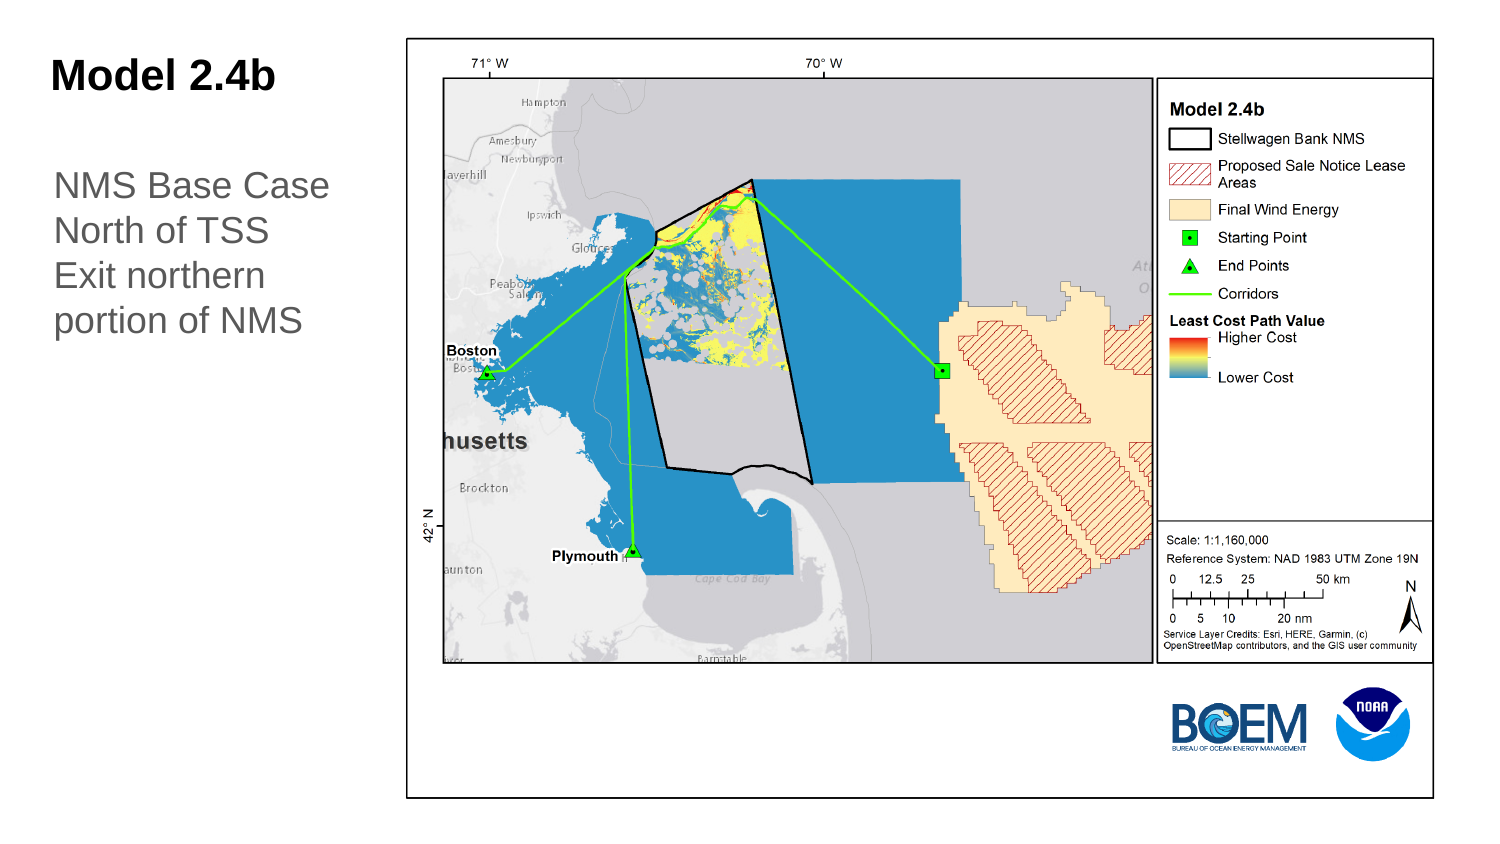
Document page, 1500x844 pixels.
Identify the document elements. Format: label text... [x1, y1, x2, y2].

text_box NMS Base Case North of TSS Exit northern portion of NMS [38, 146, 350, 260]
picture [395, 17, 1458, 812]
text_box Model 2.4b [35, 31, 335, 422]
